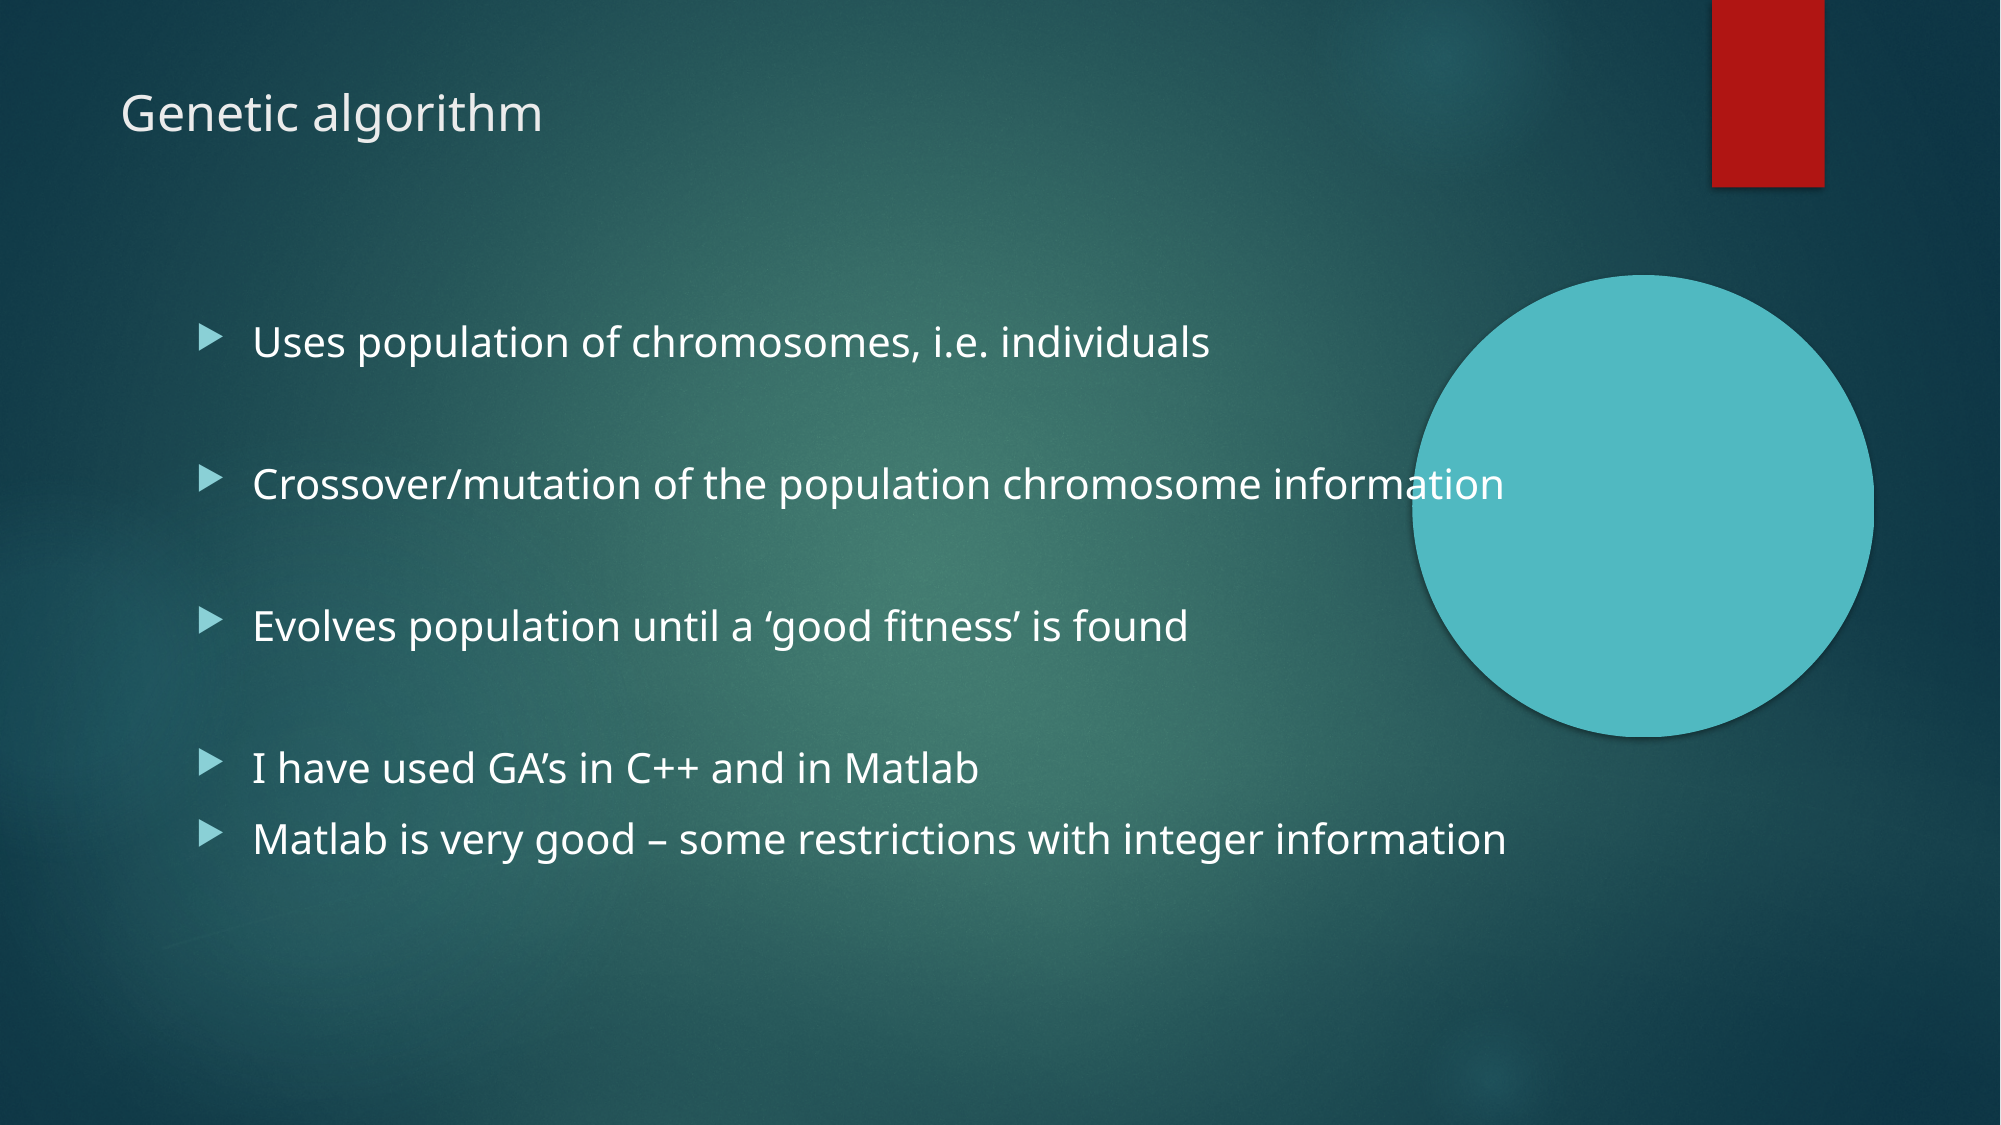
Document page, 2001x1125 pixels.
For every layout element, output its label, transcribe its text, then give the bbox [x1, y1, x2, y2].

text_box Uses population of chromosomes, i.e. individuals Crossover/mutation of the population chromosome information Evolves population until a ‘good fitness’ is found I have used GA’s in C++ and in Matlab Matlab is very good – some restrictions with integer information [181, 237, 1649, 926]
text_box Genetic algorithm [106, 74, 1649, 304]
picture [0, 0, 2001, 1125]
